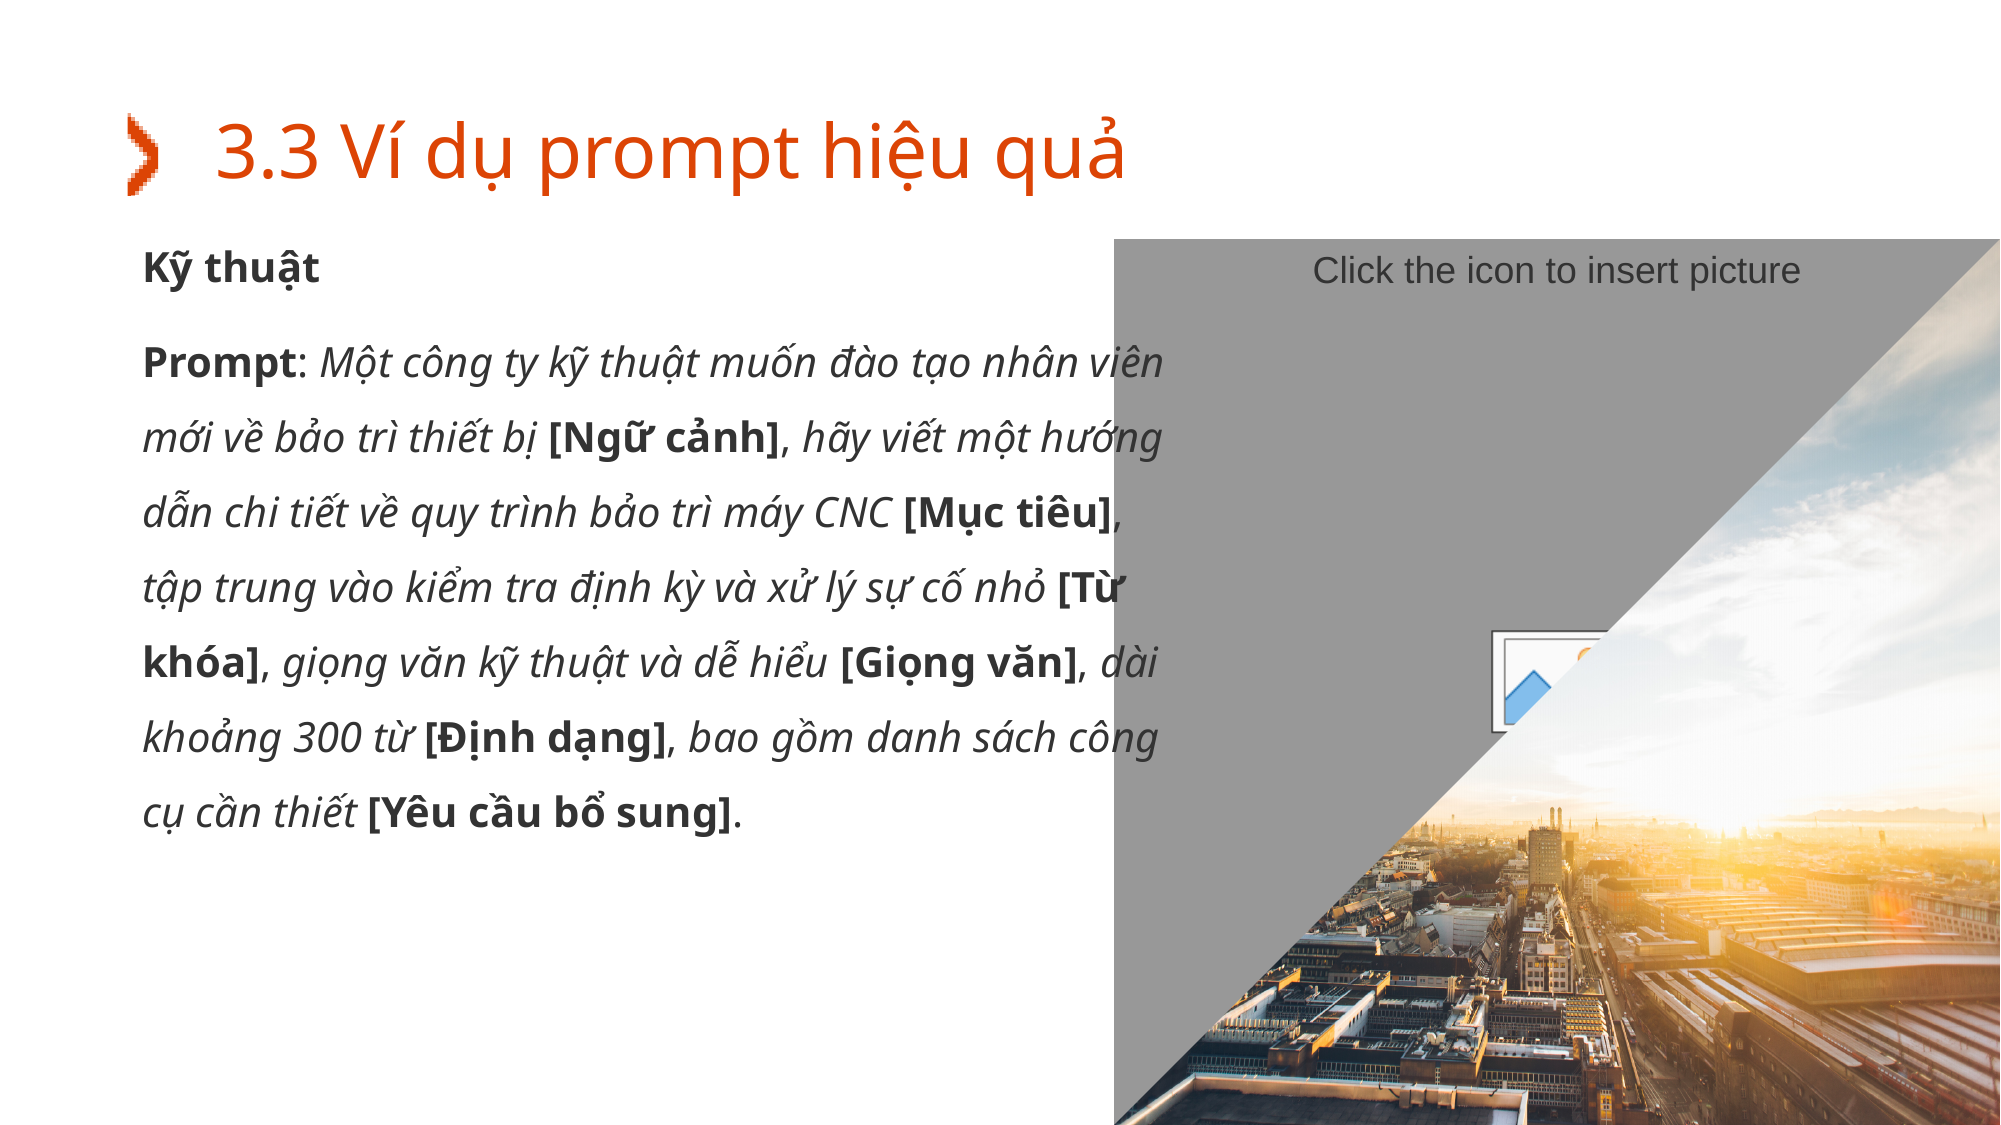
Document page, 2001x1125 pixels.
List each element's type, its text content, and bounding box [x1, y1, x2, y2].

title 3.3 Ví dụ prompt hiệu quả [213, 113, 1839, 198]
picture [1114, 239, 2000, 1125]
list Kỹ thuật Prompt: Một công ty kỹ thuật muốn đào tạo nhân viên mới về bảo trì thiết bị [Ngữ cảnh], hãy viết một hướng dẫn chi tiết về quy trình bảo trì máy CNC [Mục tiêu], tập trung vào kiểm tra định kỳ và xử lý sự cố nhỏ [Từ khóa], giọng văn kỹ thuật và dễ hiểu [Giọng văn], dài khoảng 300 từ [Định dạng], bao gồm danh sách công cụ cần thiết [Yêu cầu bổ sung]. [127, 208, 1210, 1103]
